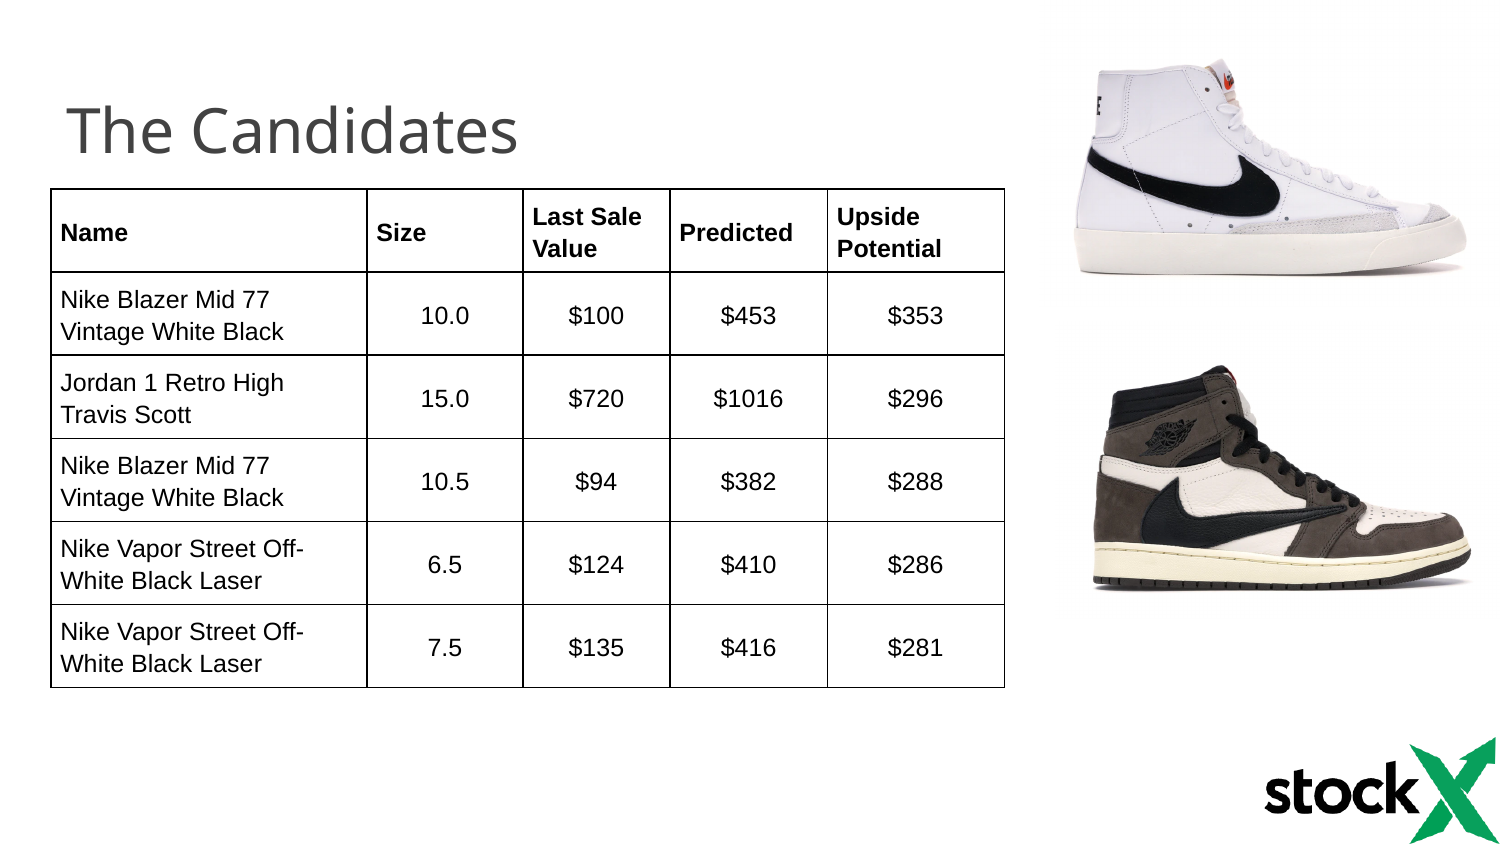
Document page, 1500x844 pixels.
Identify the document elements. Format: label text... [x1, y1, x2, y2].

table_cell $453 [671, 273, 827, 354]
table_cell 6.5 [368, 522, 522, 604]
picture [1039, 0, 1500, 308]
table_cell Nike Blazer Mid 77 Vintage White Black [52, 439, 366, 521]
table_cell $296 [828, 356, 1004, 438]
table_cell $410 [671, 522, 827, 604]
title The Candidates [51, 61, 1034, 182]
table_cell $286 [828, 522, 1004, 604]
table_cell 15.0 [368, 356, 522, 438]
table_cell $416 [671, 605, 827, 687]
table_header Last Sale Value [524, 190, 669, 271]
table_cell Nike Vapor Street Off-White Black Laser [52, 522, 366, 604]
picture [1264, 737, 1500, 844]
table_cell $288 [828, 439, 1004, 521]
table_cell 10.0 [368, 273, 522, 354]
table_cell $382 [671, 439, 827, 521]
table_cell Jordan 1 Retro High Travis Scott [52, 356, 366, 438]
table_header Size [368, 190, 522, 271]
table_cell $281 [828, 605, 1004, 687]
table_cell $1016 [671, 356, 827, 438]
table_cell 10.5 [368, 439, 522, 521]
table_header Predicted [671, 190, 827, 271]
table_header Upside Potential [828, 190, 1004, 271]
table_cell Nike Blazer Mid 77 Vintage White Black [52, 273, 366, 354]
table_cell $94 [524, 439, 669, 521]
table_header Name [52, 190, 366, 271]
table_cell 7.5 [368, 605, 522, 687]
picture [1054, 321, 1500, 619]
table_cell $353 [828, 273, 1004, 354]
table_cell Nike Vapor Street Off-White Black Laser [52, 605, 366, 687]
table_cell $124 [524, 522, 669, 604]
table_cell $135 [524, 605, 669, 687]
table_cell $100 [524, 273, 669, 354]
table_cell $720 [524, 356, 669, 438]
